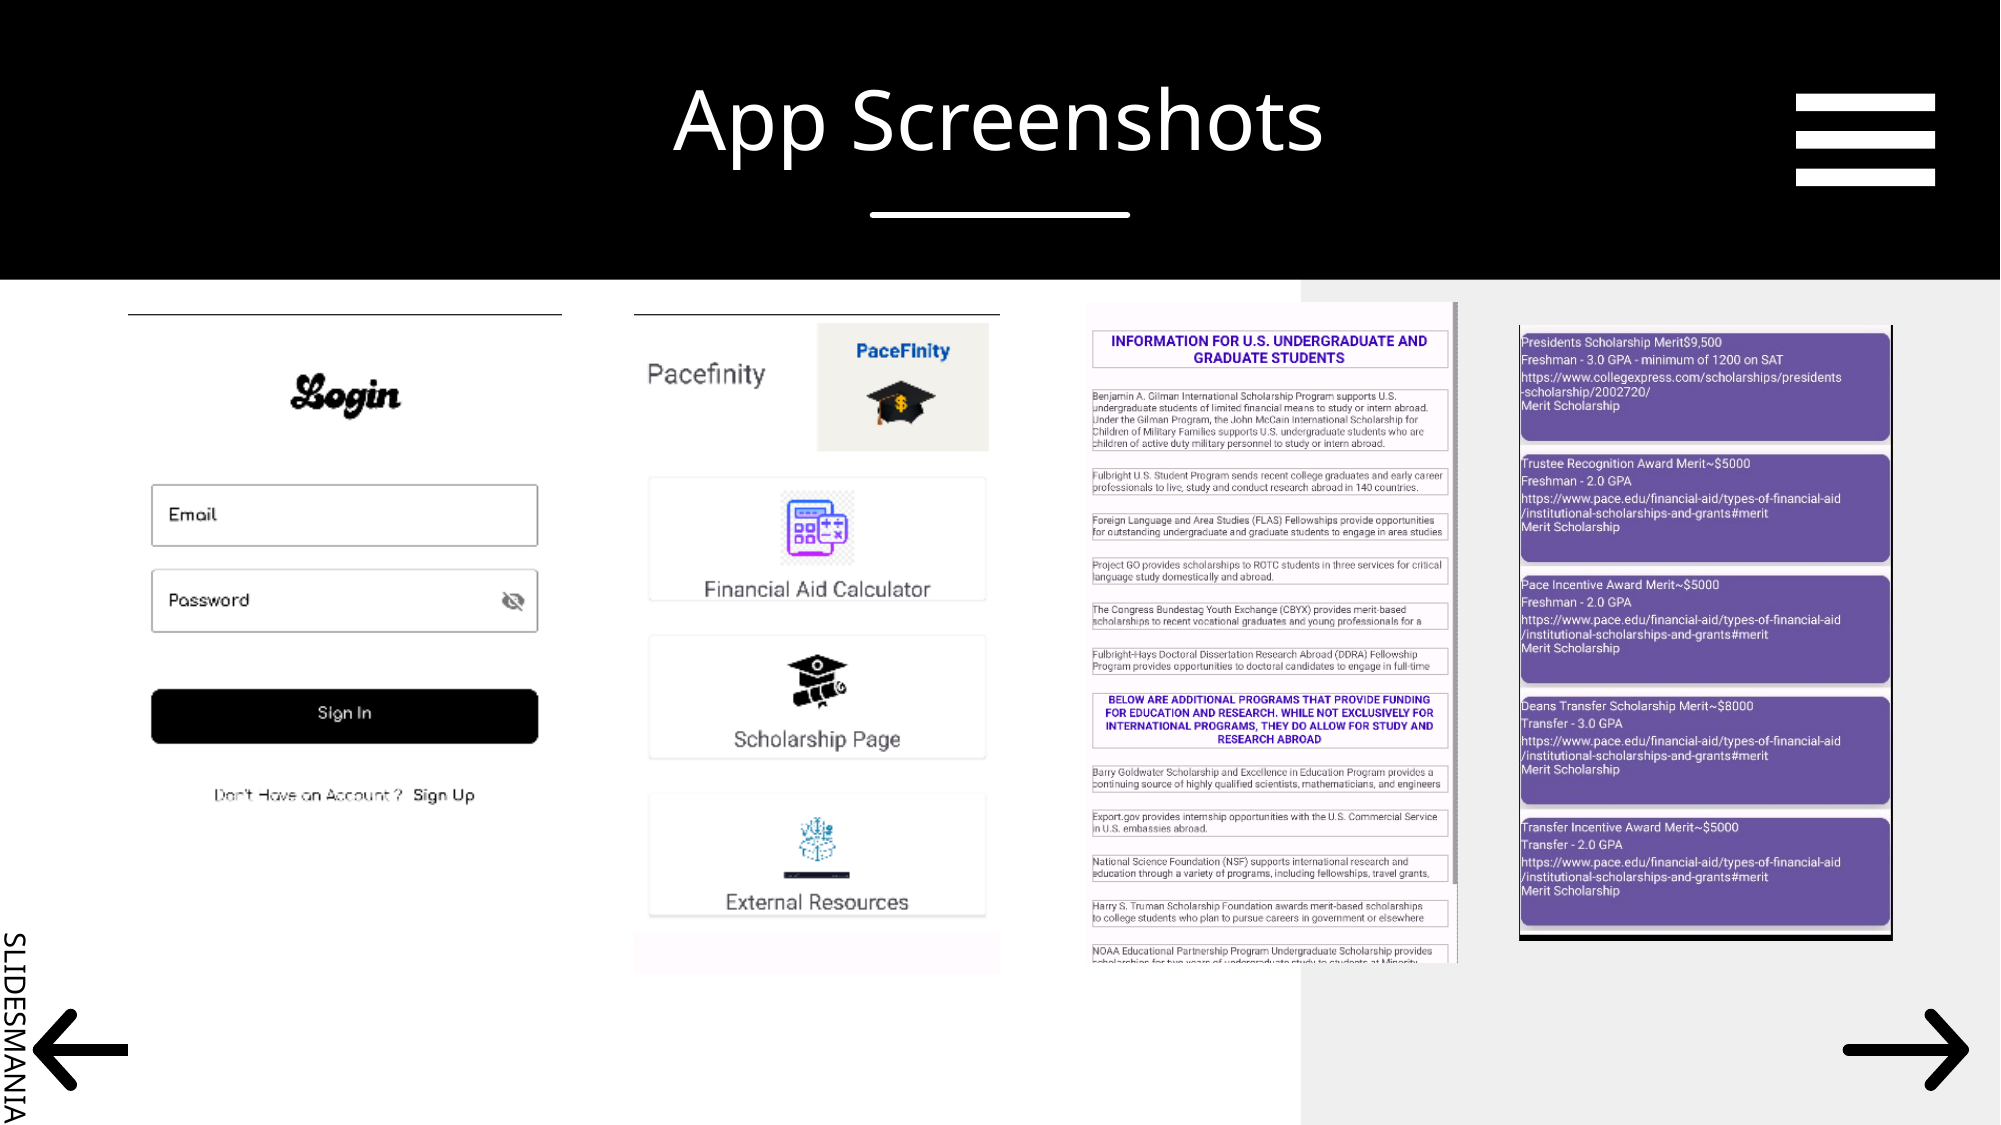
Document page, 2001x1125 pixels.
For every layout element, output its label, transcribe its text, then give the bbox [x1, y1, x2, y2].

picture [1519, 324, 1893, 941]
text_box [38, 1014, 123, 1085]
text_box [1728, 0, 2000, 272]
picture [128, 314, 562, 1085]
picture [1085, 302, 1458, 963]
text_box [0, 994, 202, 1120]
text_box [1848, 1014, 1963, 1085]
picture [634, 314, 1001, 974]
text_box [1804, 994, 2000, 1120]
title App Screenshots [68, 47, 1728, 173]
